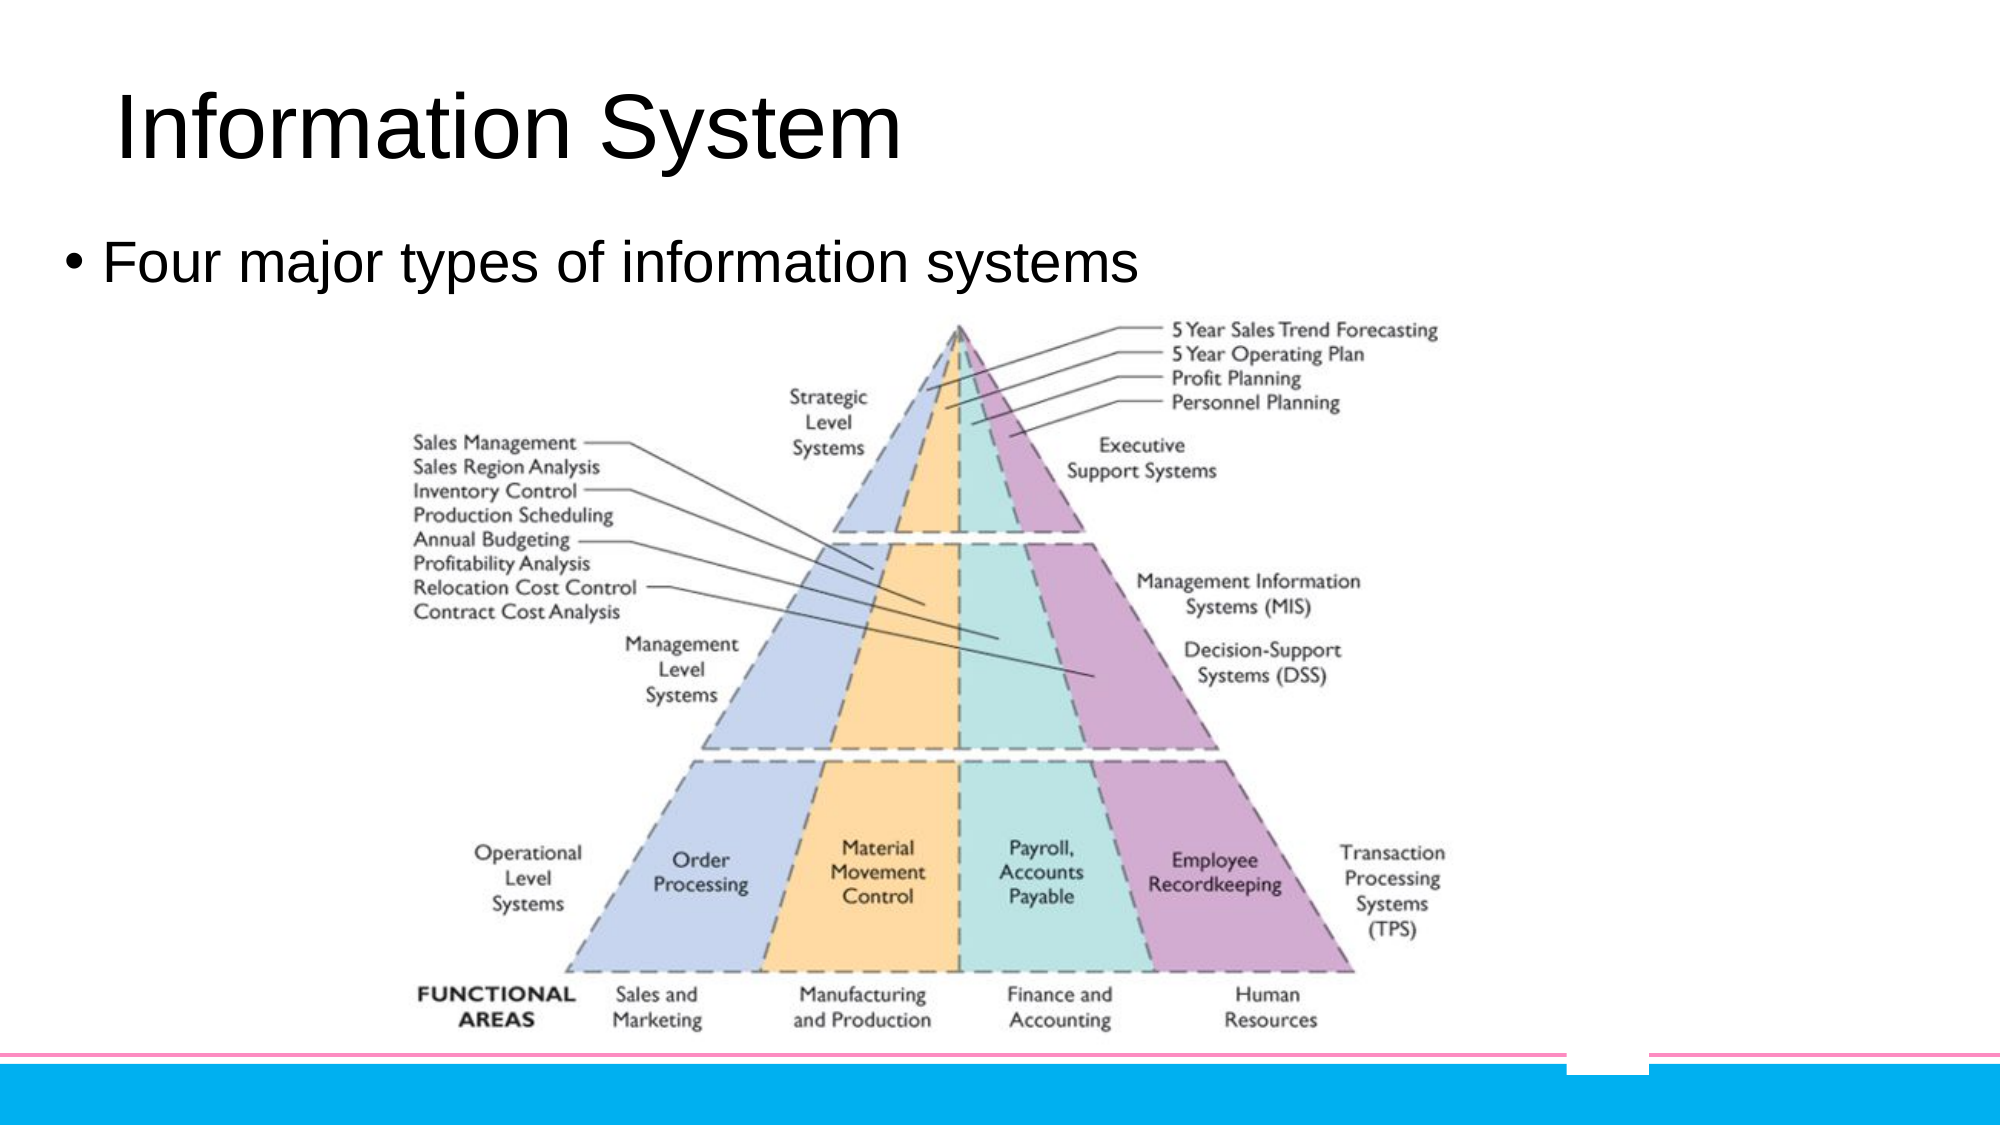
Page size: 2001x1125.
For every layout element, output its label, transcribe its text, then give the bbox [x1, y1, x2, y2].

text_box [225, 299, 1699, 1075]
list Four major types of information systems [50, 224, 1875, 1075]
title Information System [99, 72, 1900, 188]
